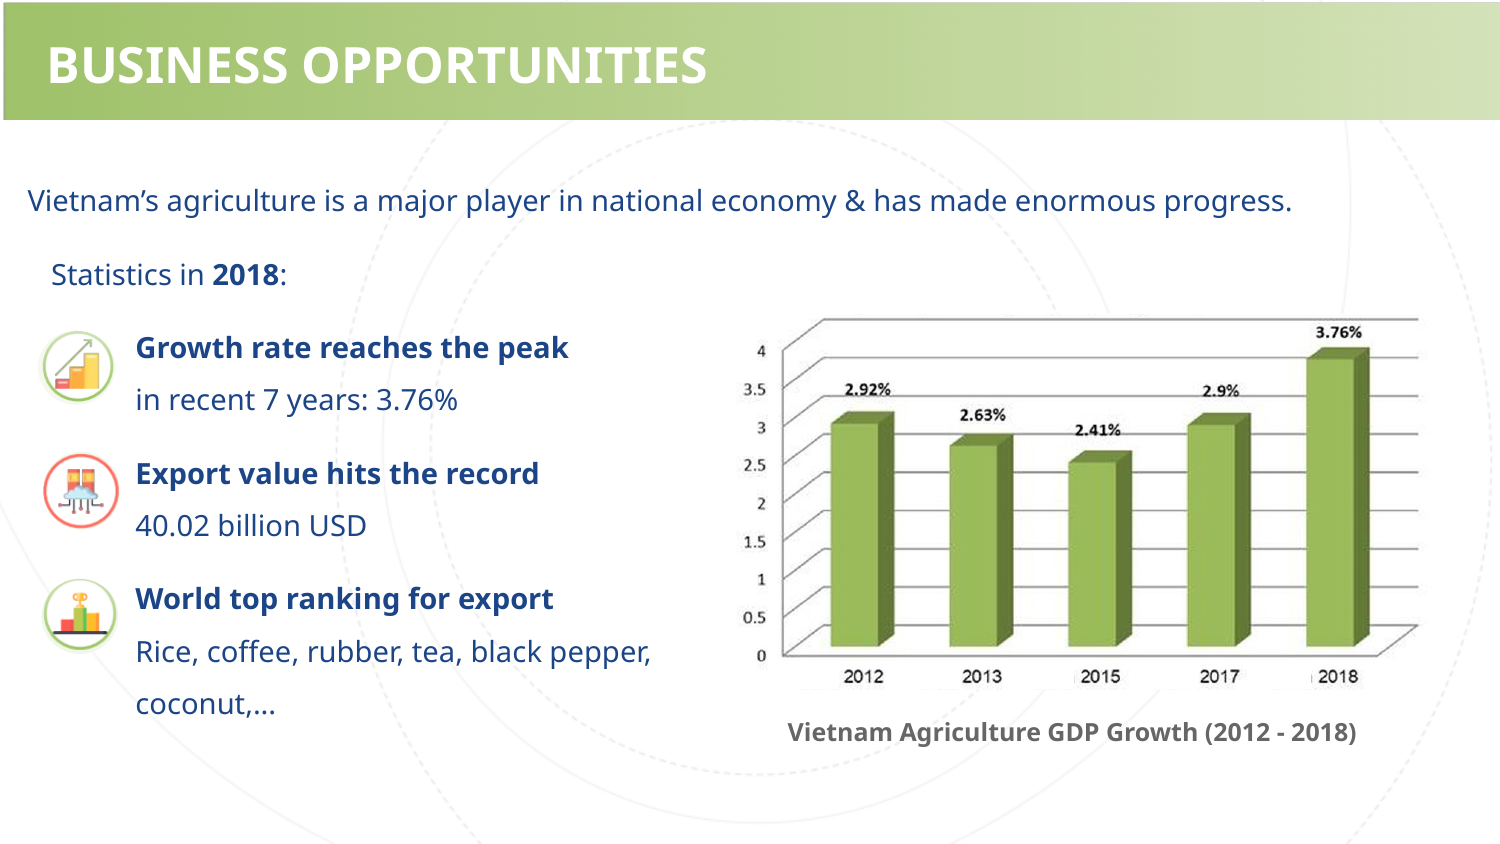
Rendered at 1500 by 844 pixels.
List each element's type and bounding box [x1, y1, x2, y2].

picture [0, 0, 1500, 844]
text_box [735, 314, 1445, 690]
